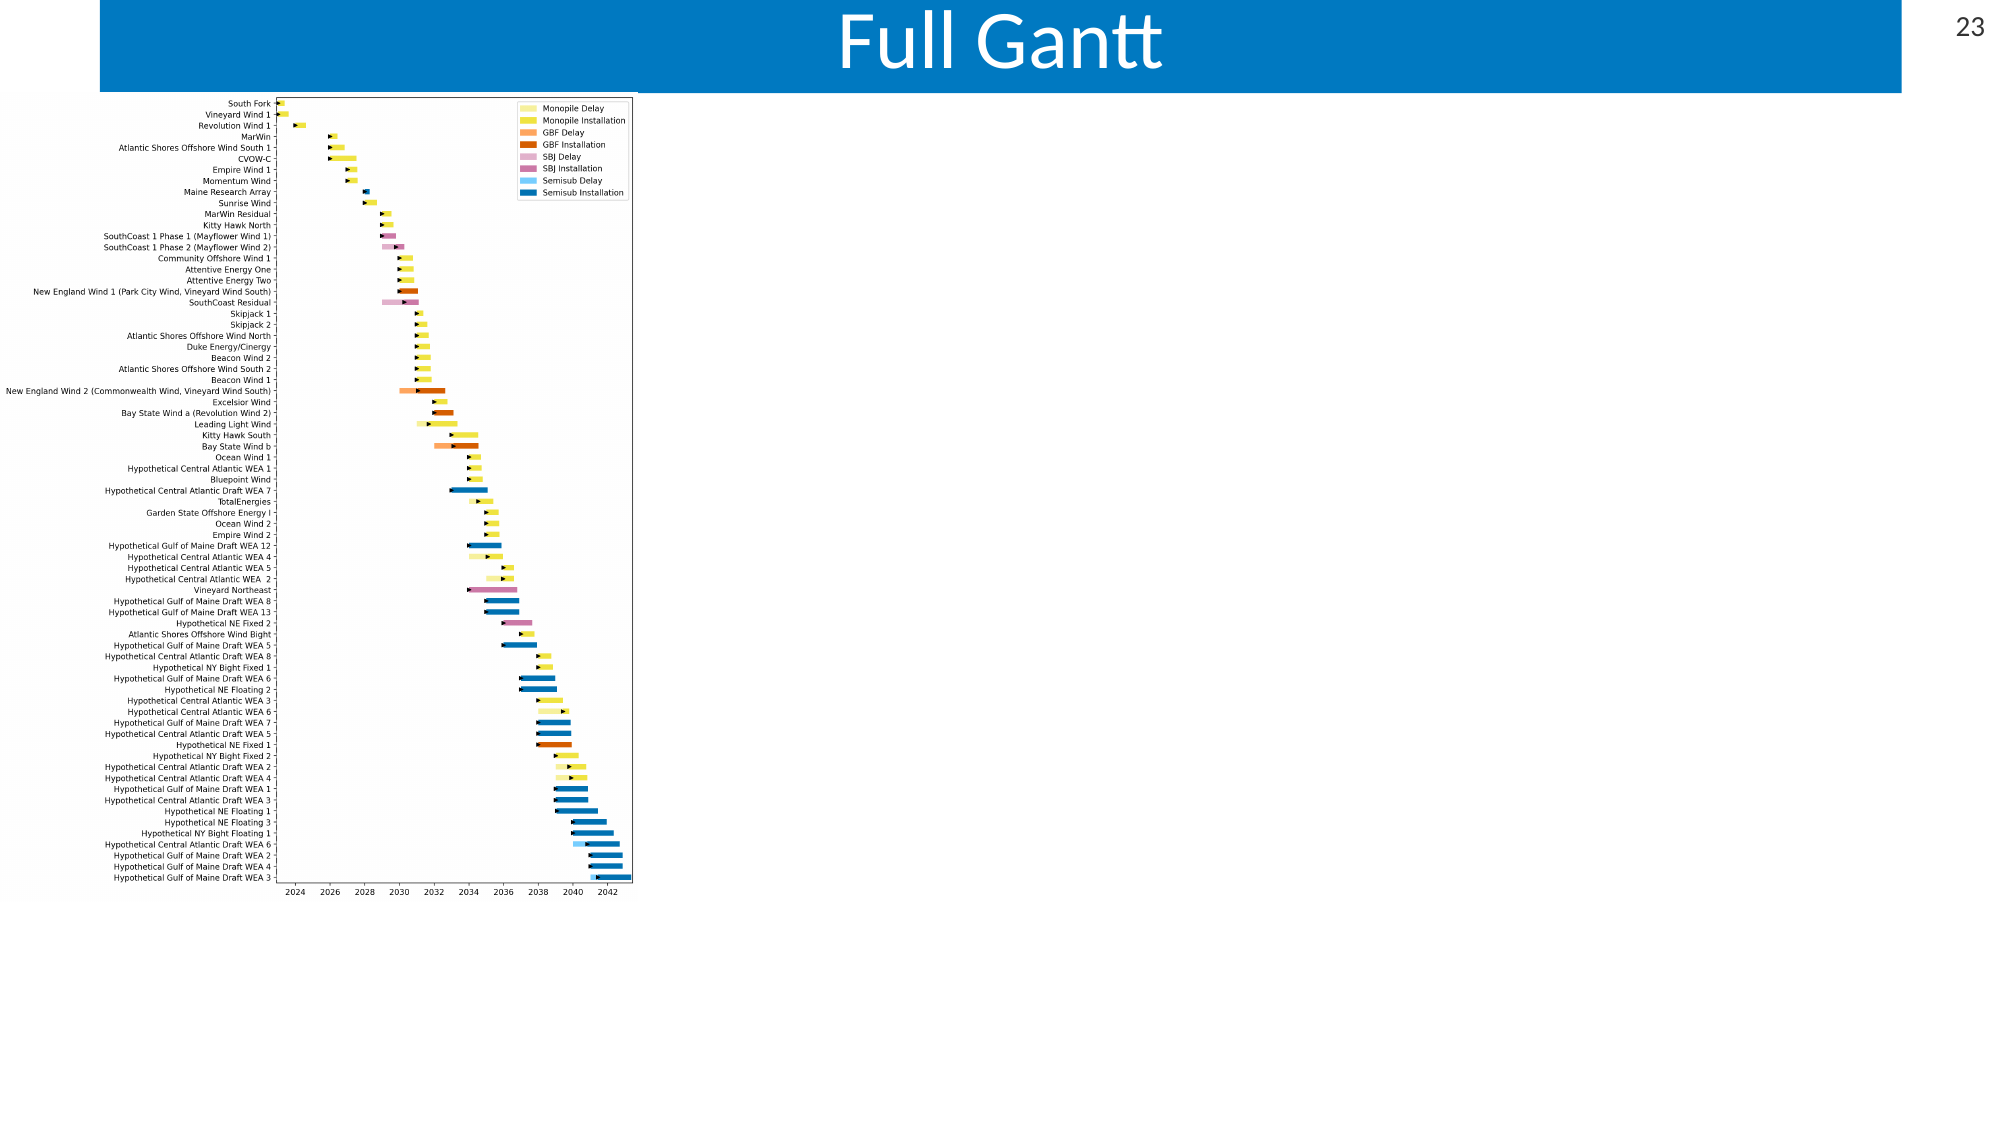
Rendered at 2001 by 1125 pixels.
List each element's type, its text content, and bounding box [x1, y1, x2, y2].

title Full Gantt [99, 0, 1902, 94]
picture [0, 92, 638, 903]
